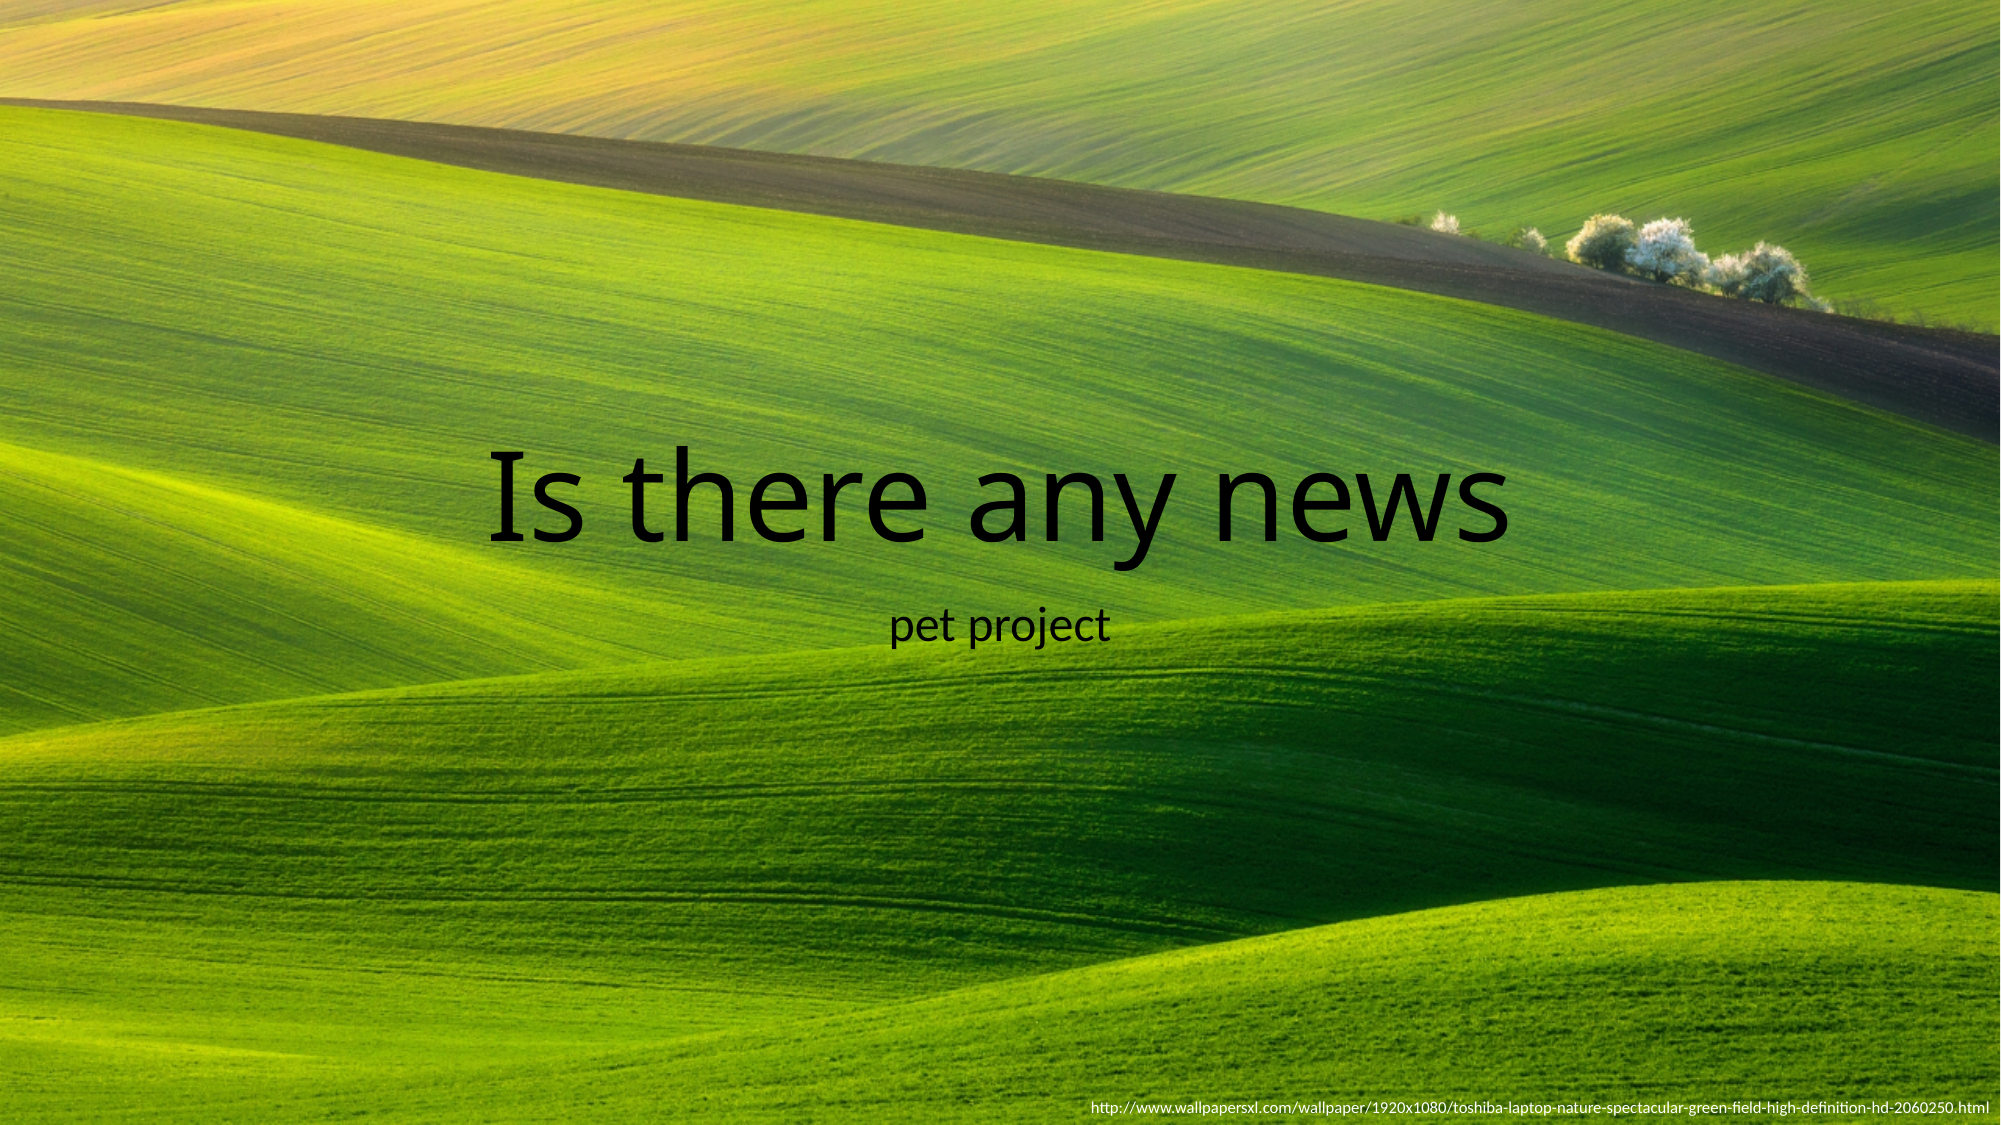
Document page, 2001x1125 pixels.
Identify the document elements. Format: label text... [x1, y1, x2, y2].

title Is there any news [249, 184, 1750, 576]
picture [0, 0, 2001, 1125]
subtitle pet project [249, 590, 1750, 863]
text_box http://www.wallpapersxl.com/wallpaper/1920x1080/toshiba-laptop-nature-spectacular-green-field-high-definition-hd-2060250.html [1076, 1089, 2000, 1125]
